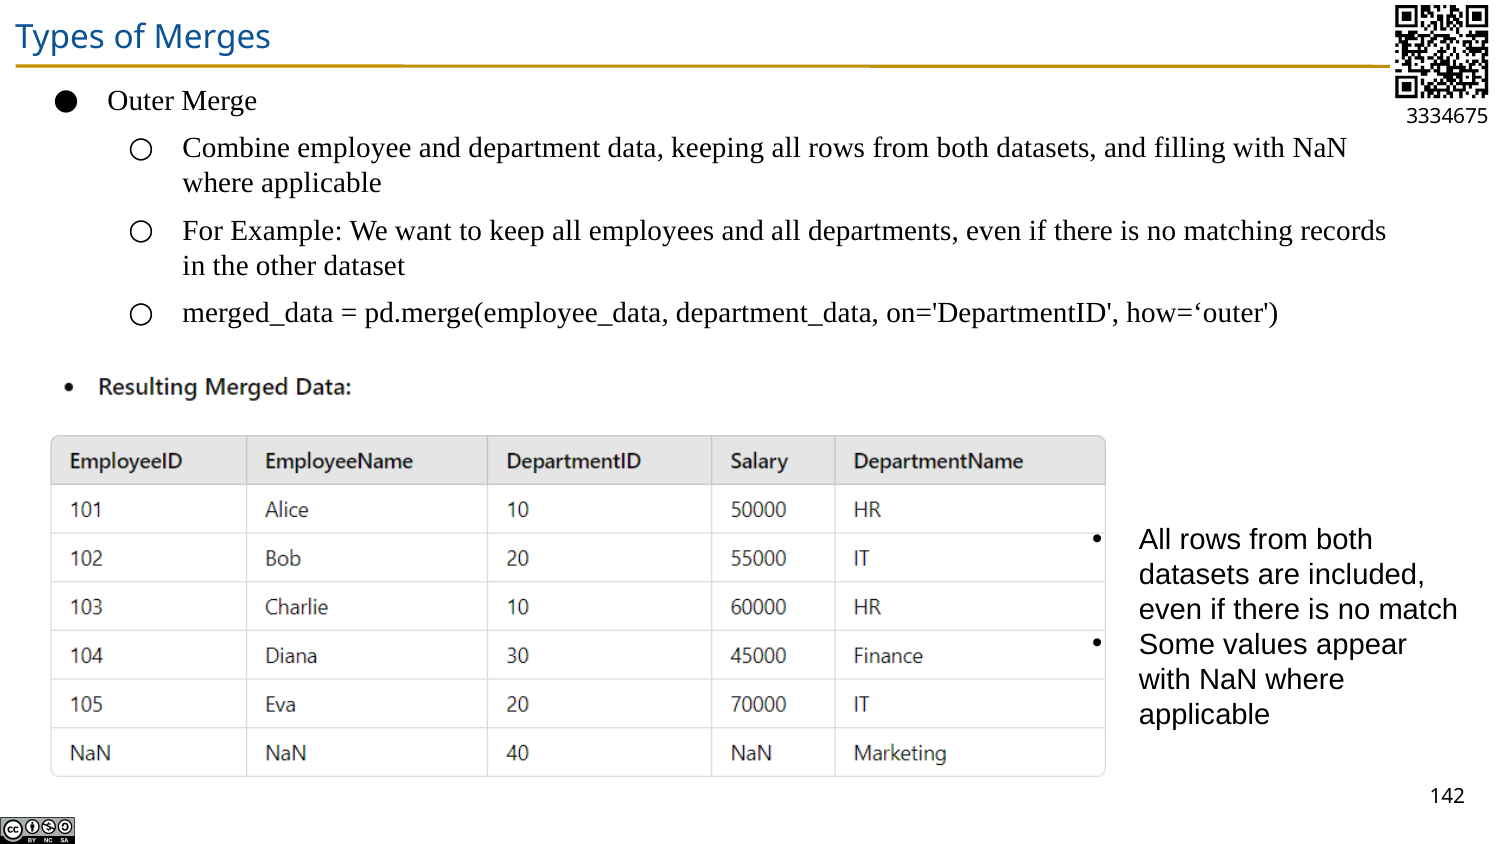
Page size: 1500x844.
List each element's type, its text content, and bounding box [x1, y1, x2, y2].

list Outer Merge Combine employee and department data, keeping all rows from both datasets, and filling with NaN where applicable For Example: We want to keep all employees and all departments, even if there is no matching records in the other dataset merged_data = pd.merge(employee_data, department_data, on='DepartmentID', how=‘outer') [17, 65, 1416, 362]
picture [1398, 0, 1493, 103]
text_box All rows from both datasets are included, even if there is no match Some values appear with NaN where applicable [1173, 512, 1477, 738]
title Types of Merges [0, 0, 1398, 65]
slide_number 142 [1389, 764, 1480, 830]
picture [0, 361, 1167, 844]
